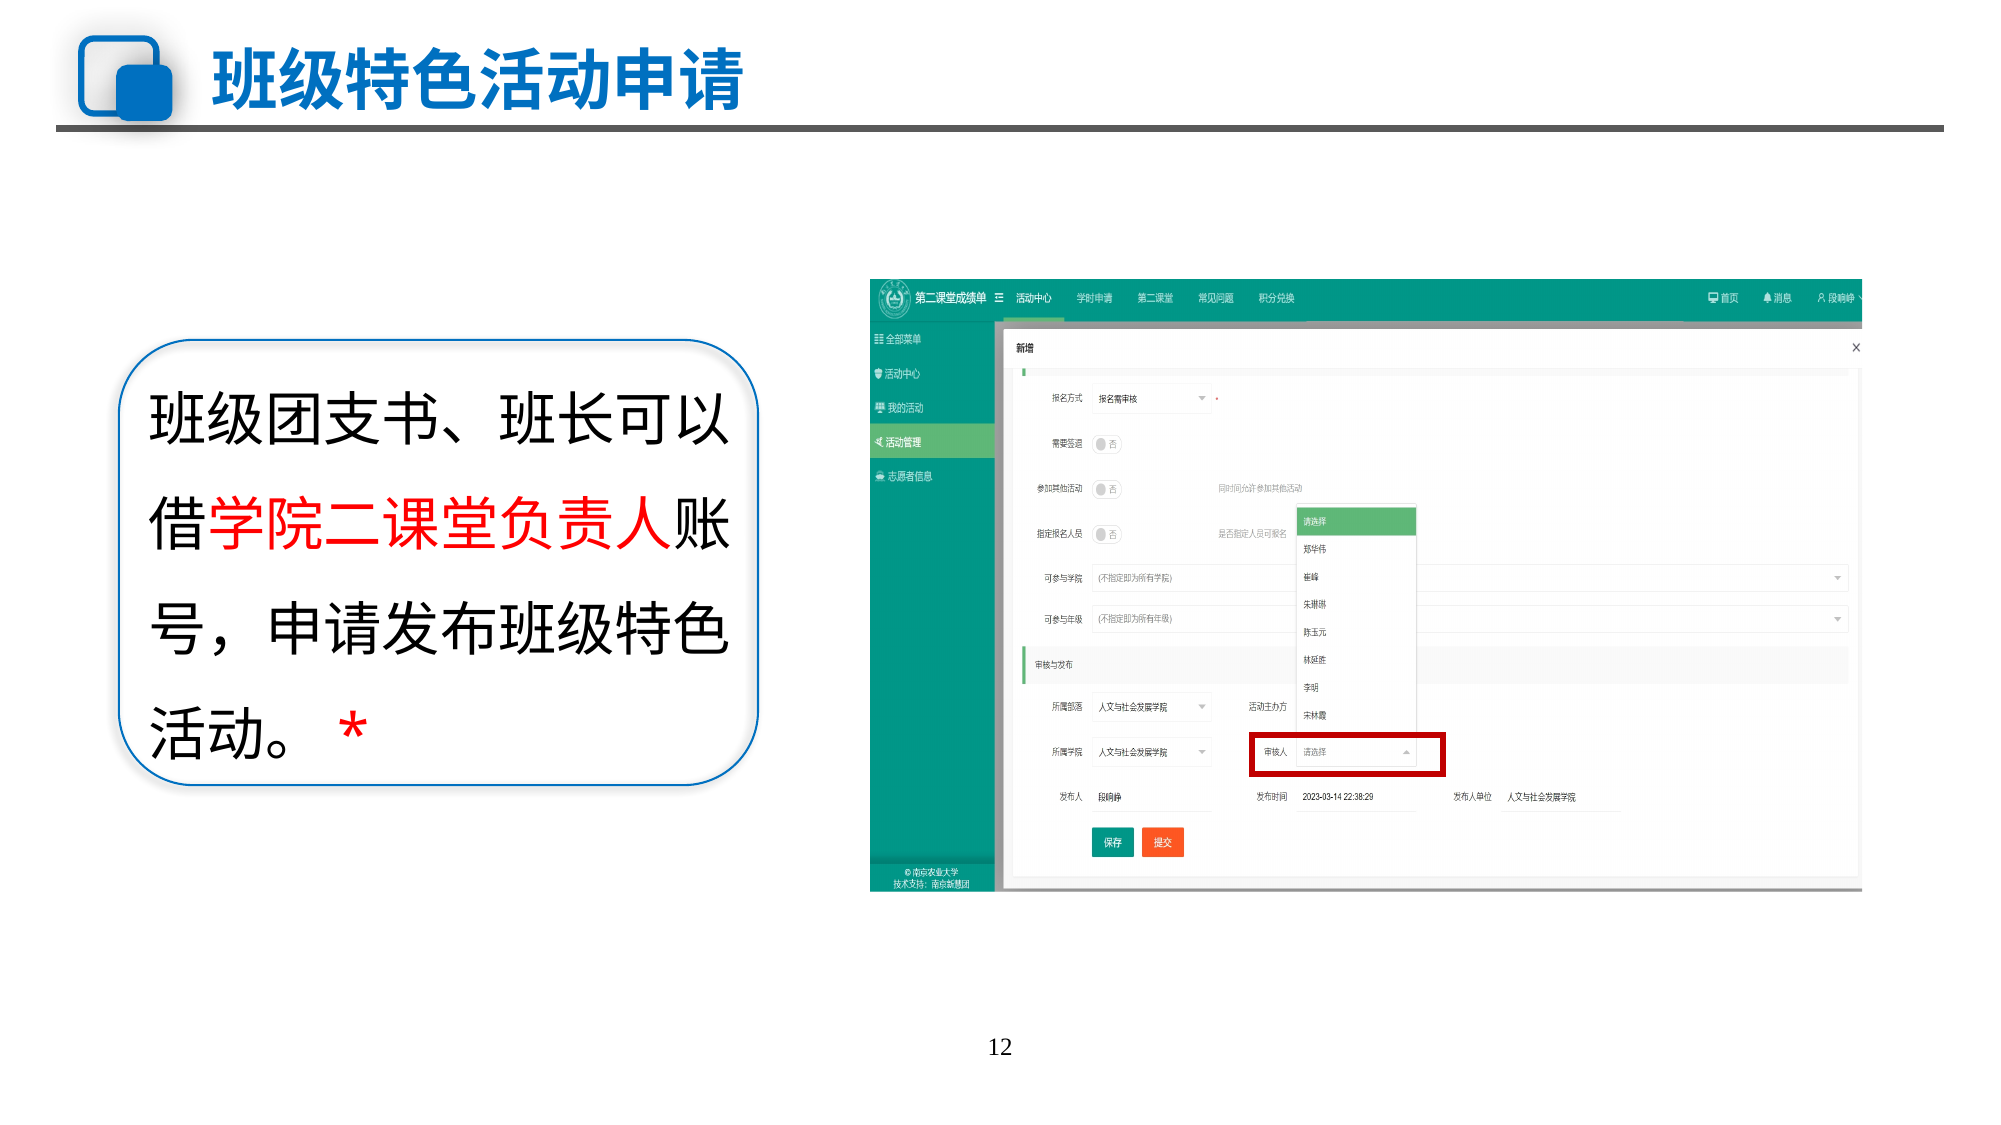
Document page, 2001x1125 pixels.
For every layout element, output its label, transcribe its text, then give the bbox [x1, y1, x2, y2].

text_box 班级特色活动申请 [196, 30, 839, 126]
picture [870, 278, 1863, 892]
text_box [118, 339, 759, 885]
slide_number 12 [774, 1023, 1225, 1084]
